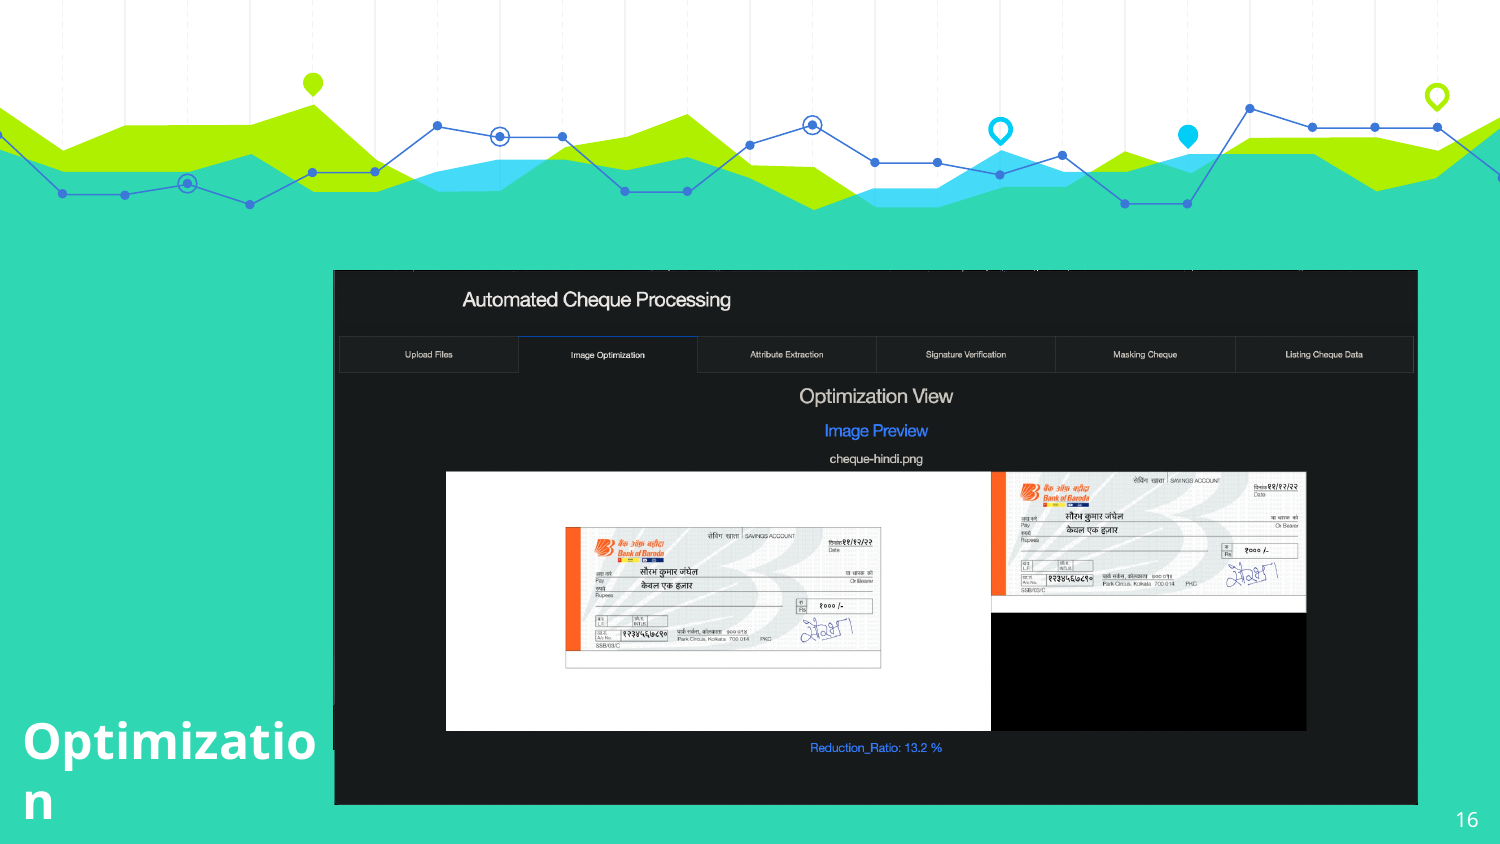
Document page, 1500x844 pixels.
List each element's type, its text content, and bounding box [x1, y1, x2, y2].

slide_number 16 [1403, 791, 1494, 844]
picture [333, 270, 1418, 805]
list Optimization [7, 770, 348, 844]
